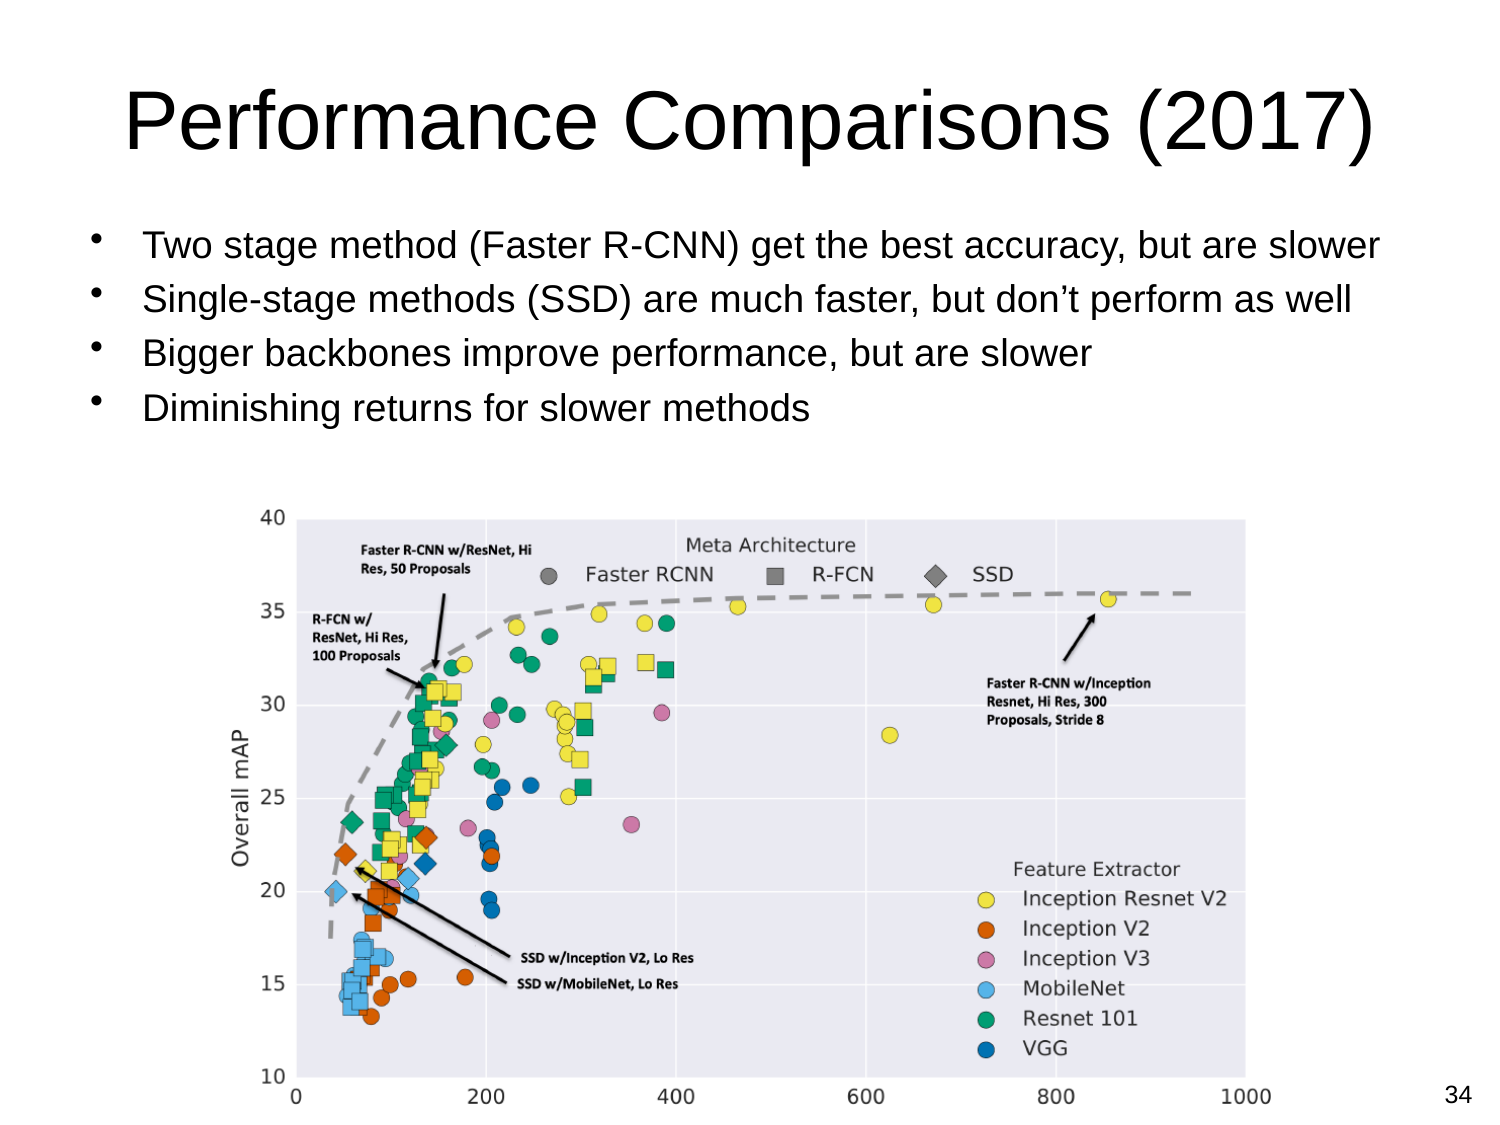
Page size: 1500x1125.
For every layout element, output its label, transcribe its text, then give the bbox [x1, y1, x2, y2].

slide_number 34 [1278, 1070, 1488, 1112]
picture [227, 504, 1273, 1112]
list Two stage method (Faster R-CNN) get the best accuracy, but are slower Single-stage methods (SSD) are much faster, but don’t perform as well Bigger backbones improve performance, but are slower Diminishing returns for slower methods [74, 212, 1426, 516]
title Performance Comparisons (2017) [74, 44, 1426, 188]
